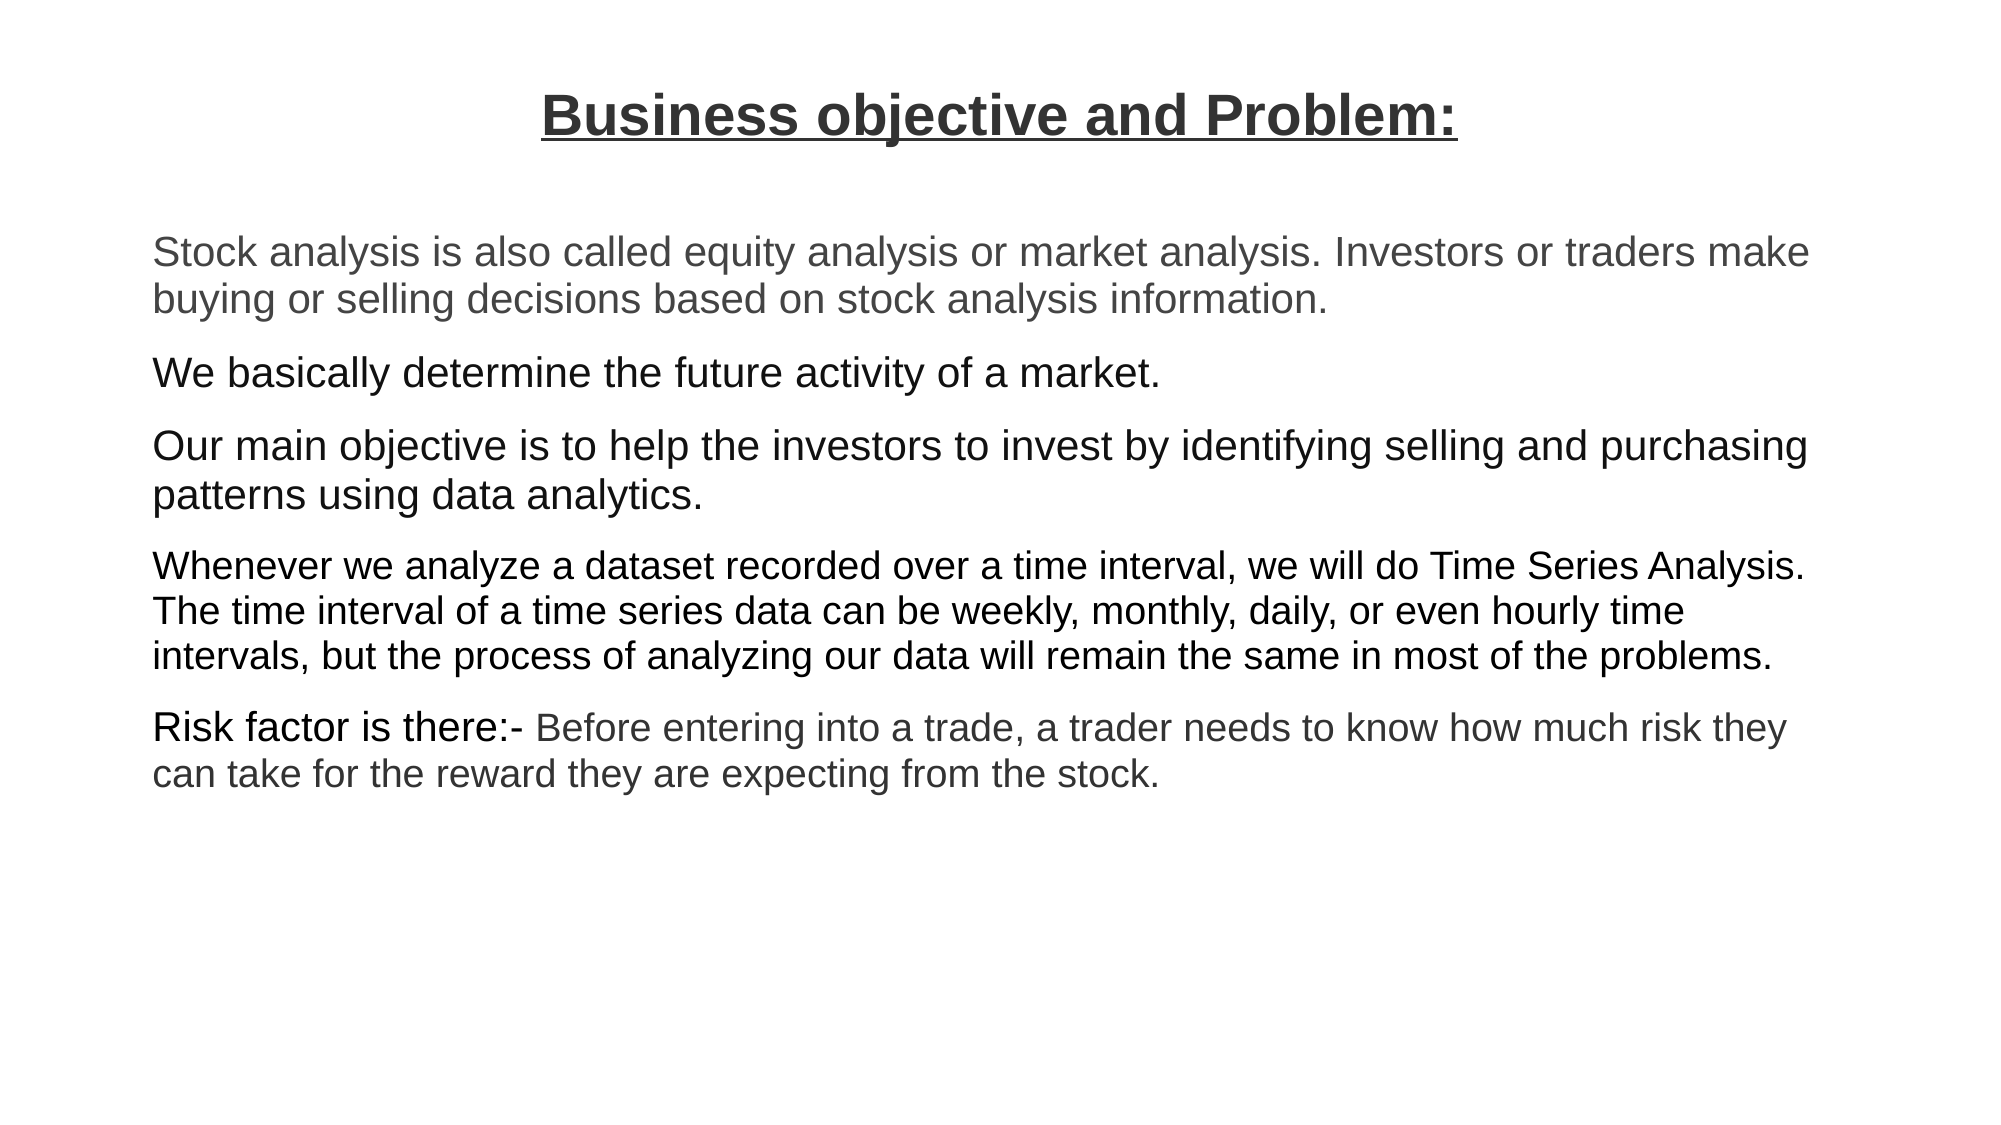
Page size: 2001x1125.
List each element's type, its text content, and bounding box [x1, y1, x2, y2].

list Stock analysis is also called equity analysis or market analysis. Investors or traders make buying or selling decisions based on stock analysis information. We basically determine the future activity of a market. Our main objective is to help the investors to invest by identifying selling and purchasing patterns using data analytics. Whenever we analyze a dataset recorded over a time interval, we will do Time Series Analysis. The time interval of a time series data can be weekly, monthly, daily, or even hourly time intervals, but the process of analyzing our data will remain the same in most of the problems. Risk factor is there:- Before entering into a trade, a trader needs to know how much risk they can take for the reward they are expecting from the stock. [137, 220, 1863, 935]
title Business objective and Problem: [137, 3, 1863, 220]
